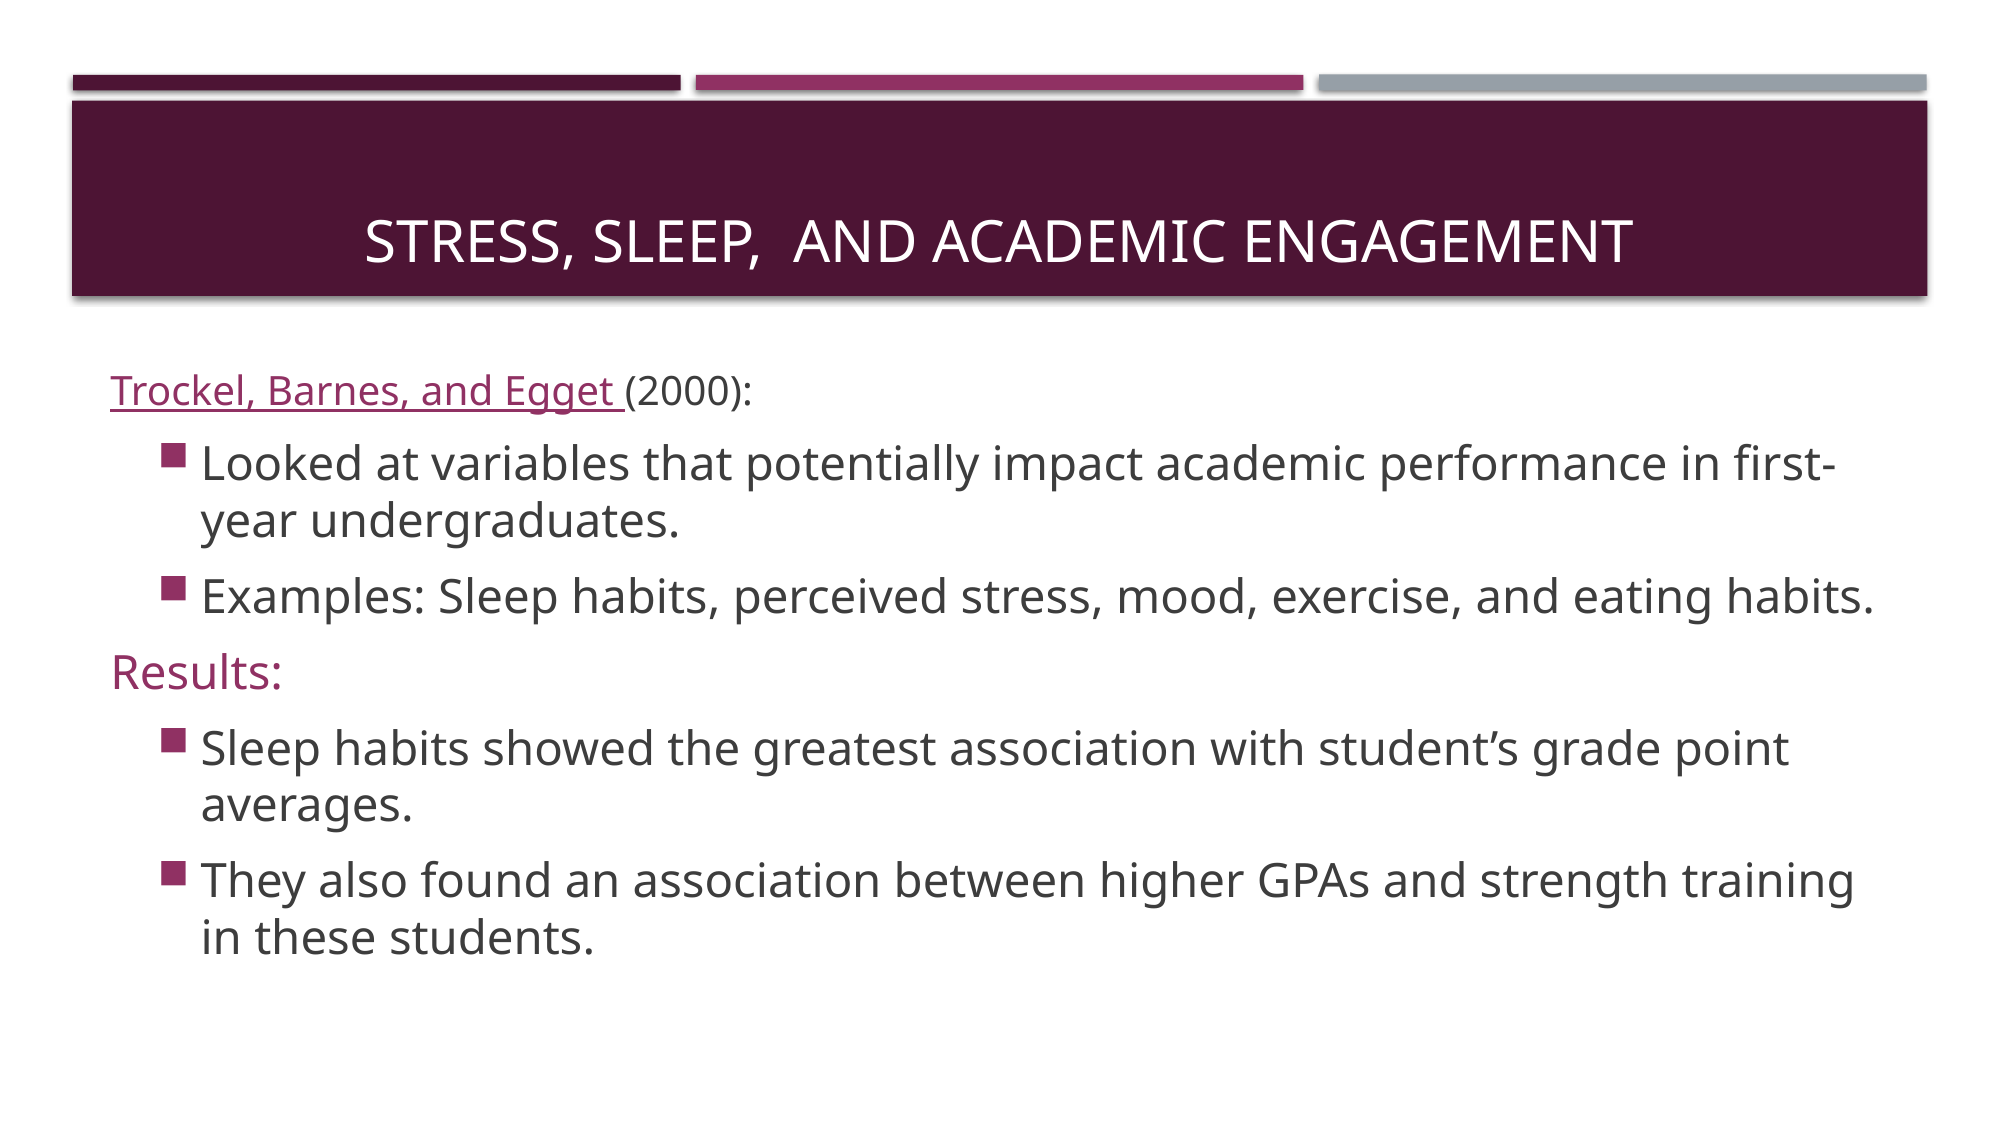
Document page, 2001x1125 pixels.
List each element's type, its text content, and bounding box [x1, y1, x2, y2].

title Stress, Sleep, and Academic Engagement [95, 115, 1905, 282]
list Trockel, Barnes, and Egget (2000): Looked at variables that potentially impact academic performance in first-year undergraduates. Examples: Sleep habits, perceived stress, mood, exercise, and eating habits. Results: Sleep habits showed the greatest association with student’s grade point averages. They also found an association between higher GPAs and strength training in these students. [95, 357, 1905, 1019]
